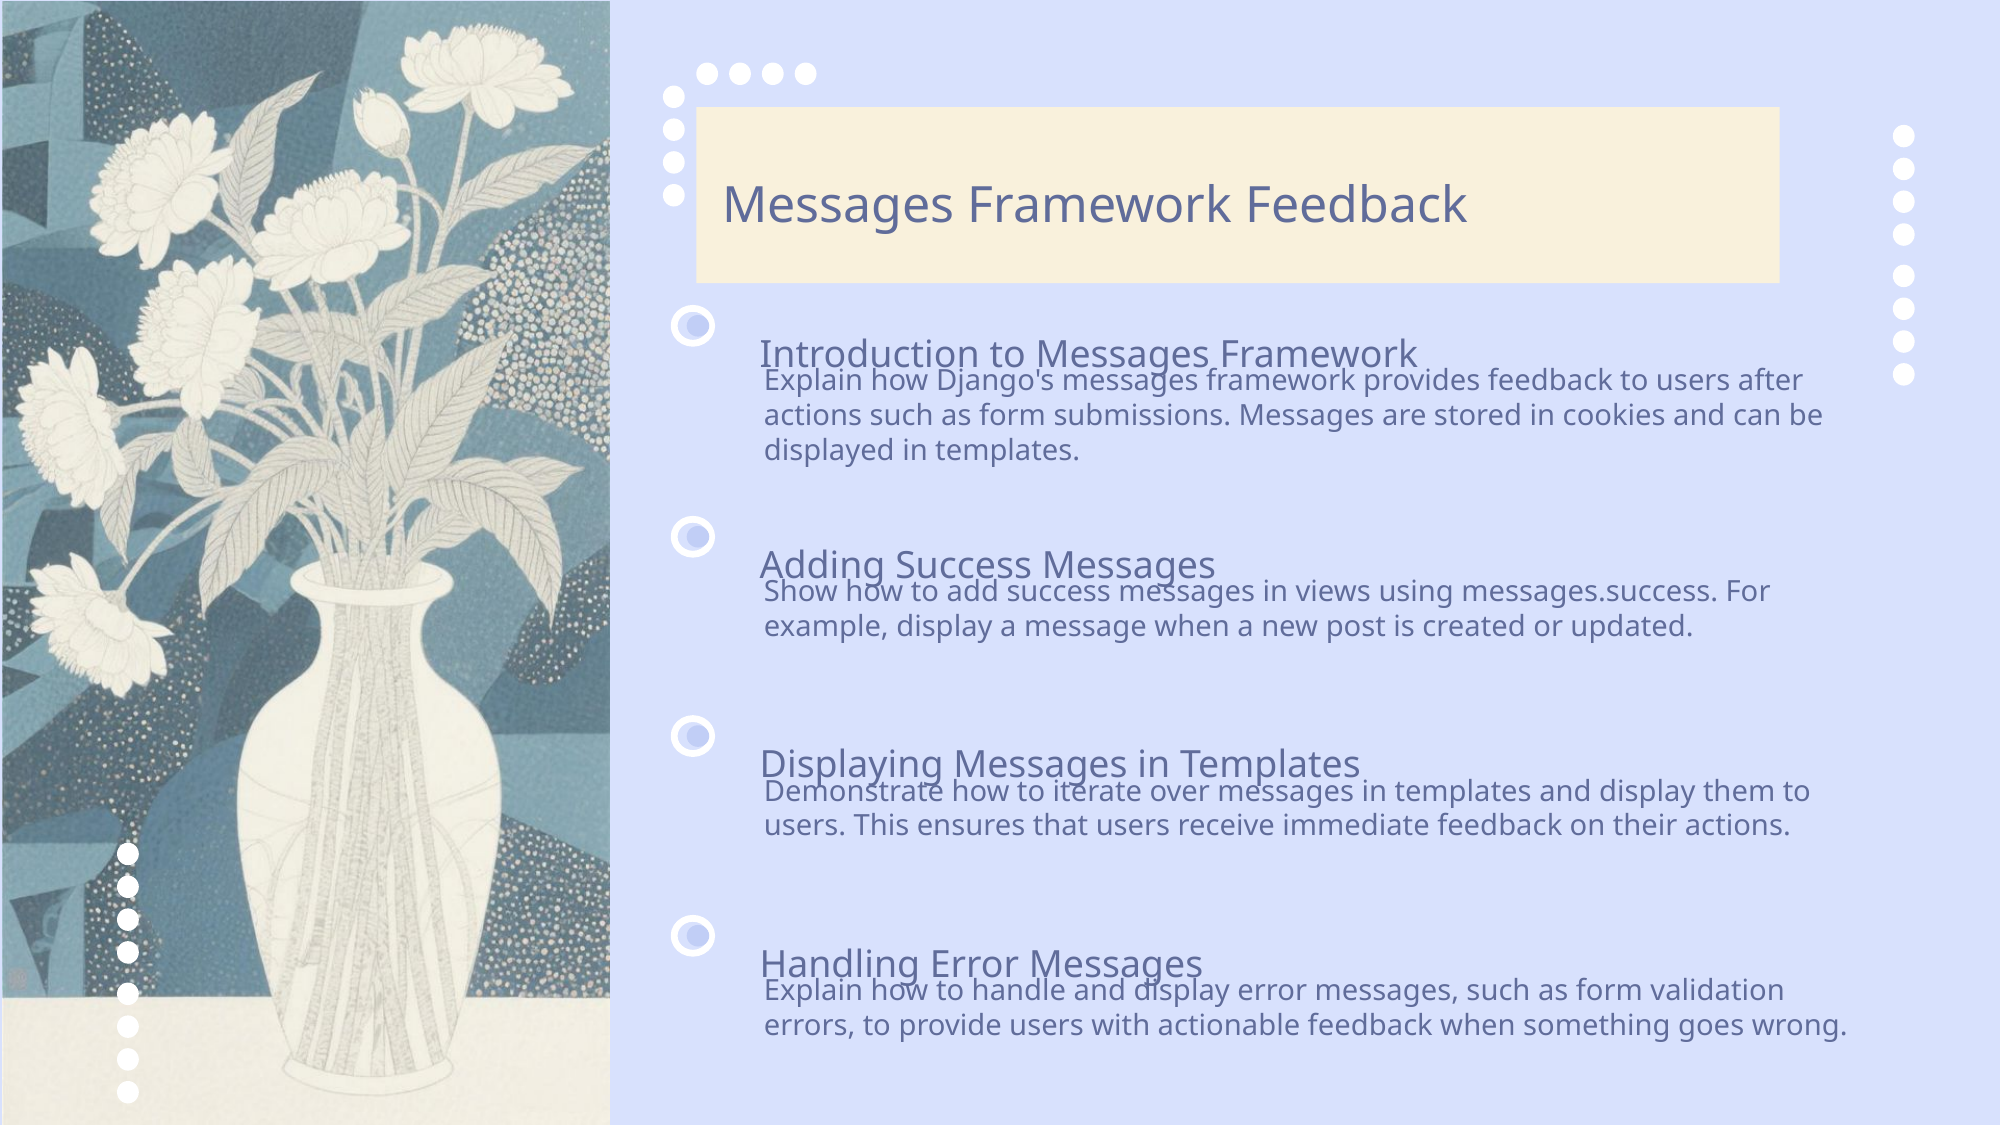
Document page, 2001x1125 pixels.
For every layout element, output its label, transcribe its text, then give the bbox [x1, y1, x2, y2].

text_box [1892, 157, 1915, 181]
text_box Displaying Messages in Templates [744, 732, 1864, 793]
text_box Handling Error Messages [744, 932, 1864, 993]
text_box [1892, 124, 1915, 148]
text_box [761, 62, 784, 85]
text_box [696, 62, 719, 85]
text_box Adding Success Messages [744, 533, 1864, 594]
text_box [674, 308, 712, 344]
text_box Explain how Django's messages framework provides feedback to users after actions such as form submissions. Messages are stored in cookies and can be displayed in templates. [748, 353, 1893, 474]
text_box [662, 151, 685, 174]
text_box Explain how to handle and display error messages, such as form validation errors, to provide users with actionable feedback when something goes wrong. [748, 964, 1893, 1049]
text_box [662, 85, 685, 109]
text_box Messages Framework Feedback [707, 129, 1756, 275]
text_box [686, 725, 710, 747]
text_box [686, 314, 710, 337]
text_box [686, 525, 710, 548]
text_box [1892, 330, 1915, 353]
text_box [1892, 223, 1915, 246]
text_box [696, 107, 1780, 284]
text_box [1892, 297, 1915, 320]
text_box [686, 924, 710, 947]
text_box [1892, 190, 1915, 213]
text_box Show how to add success messages in views using messages.success. For example, display a message when a new post is created or updated. [749, 564, 1893, 650]
text_box [1893, 363, 1915, 386]
text_box [674, 918, 712, 954]
picture [2, 1, 610, 1125]
text_box [674, 718, 712, 754]
text_box [662, 118, 685, 141]
text_box [729, 62, 751, 85]
text_box Demonstrate how to iterate over messages in templates and display them to users. This ensures that users receive immediate feedback on their actions. [748, 764, 1893, 850]
text_box [794, 62, 817, 85]
text_box [674, 519, 712, 555]
text_box [1892, 264, 1915, 288]
text_box Introduction to Messages Framework [744, 322, 1864, 383]
text_box [662, 184, 685, 207]
